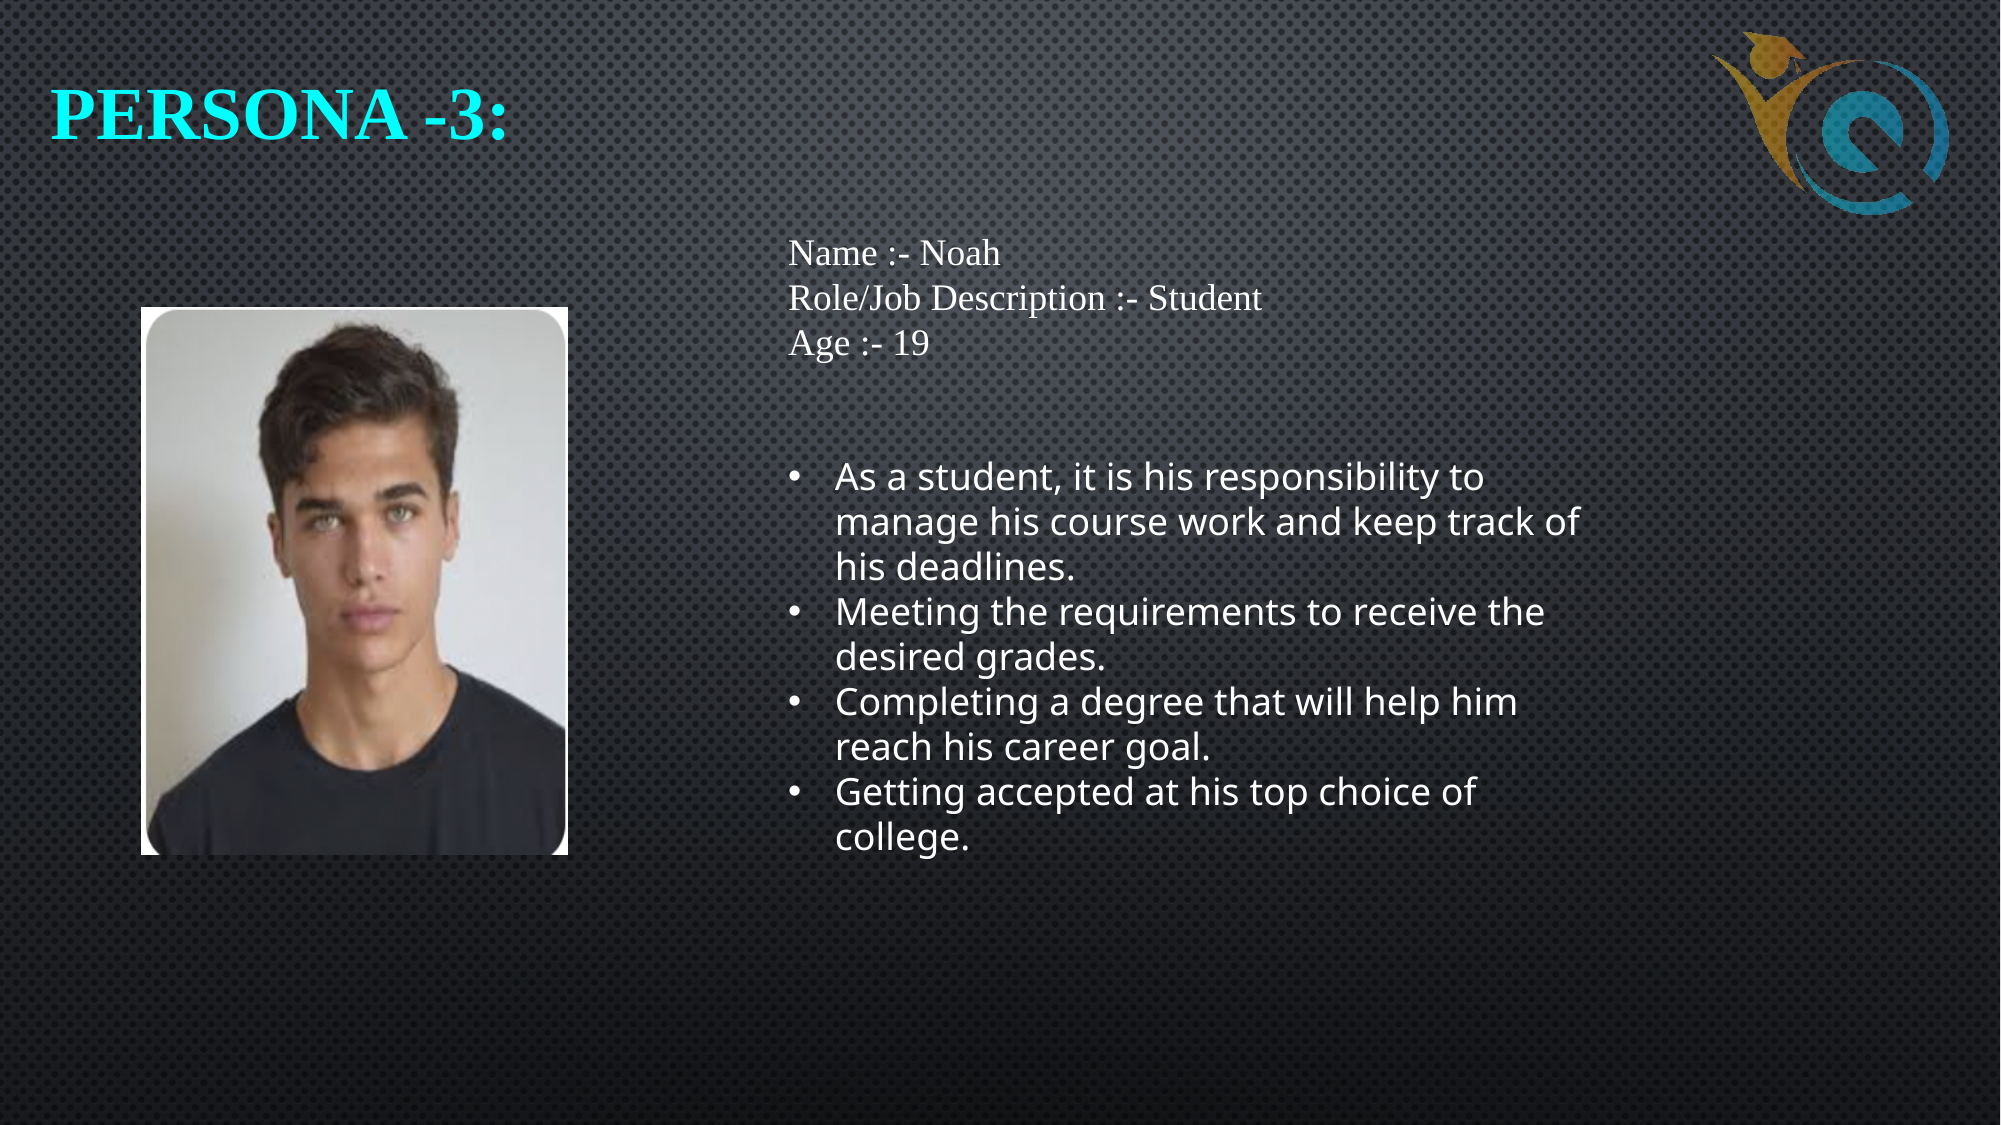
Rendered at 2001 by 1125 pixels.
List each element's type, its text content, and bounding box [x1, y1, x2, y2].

picture [1705, 17, 1965, 221]
picture [140, 307, 569, 855]
title PERSONA -3: [35, 72, 540, 237]
text_box [180, 291, 608, 767]
text_box Name :- Noah Role/Job Description :- Student Age :- 19 As a student, it is his responsibility to manage his course work and keep track of his deadlines. Meeting the requirements to receive the desired grades. Completing a degree that will help him reach his career goal. Getting accepted at his top choice of college. [773, 220, 1604, 911]
